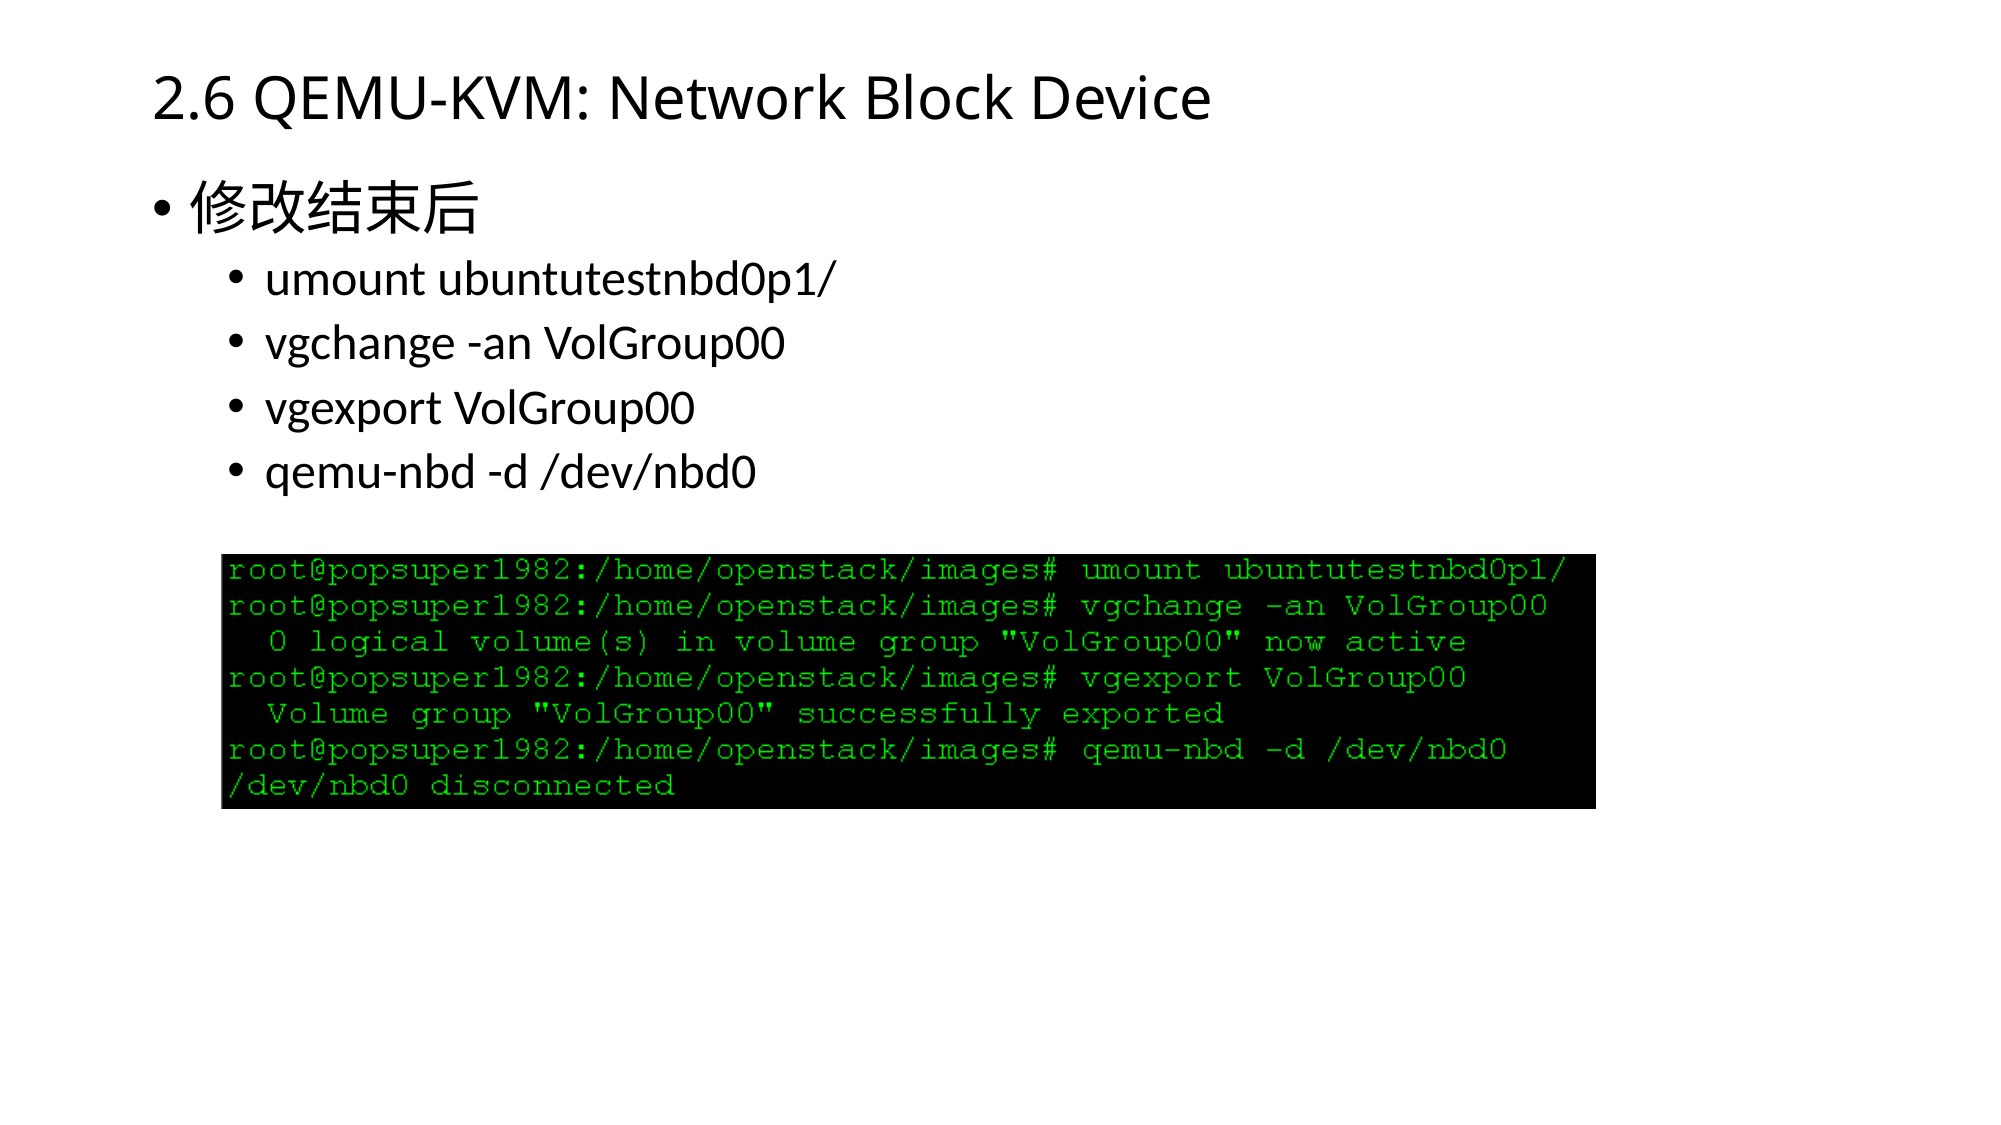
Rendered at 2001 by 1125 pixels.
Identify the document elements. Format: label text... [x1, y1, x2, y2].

picture [221, 554, 1596, 809]
title 2.6 QEMU-KVM: Network Block Device [137, 59, 1863, 140]
list 修改结束后 umount ubuntutestnbd0p1/ vgchange -an VolGroup00 vgexport VolGroup00 qemu-nbd -d /dev/nbd0 [137, 171, 1863, 1014]
